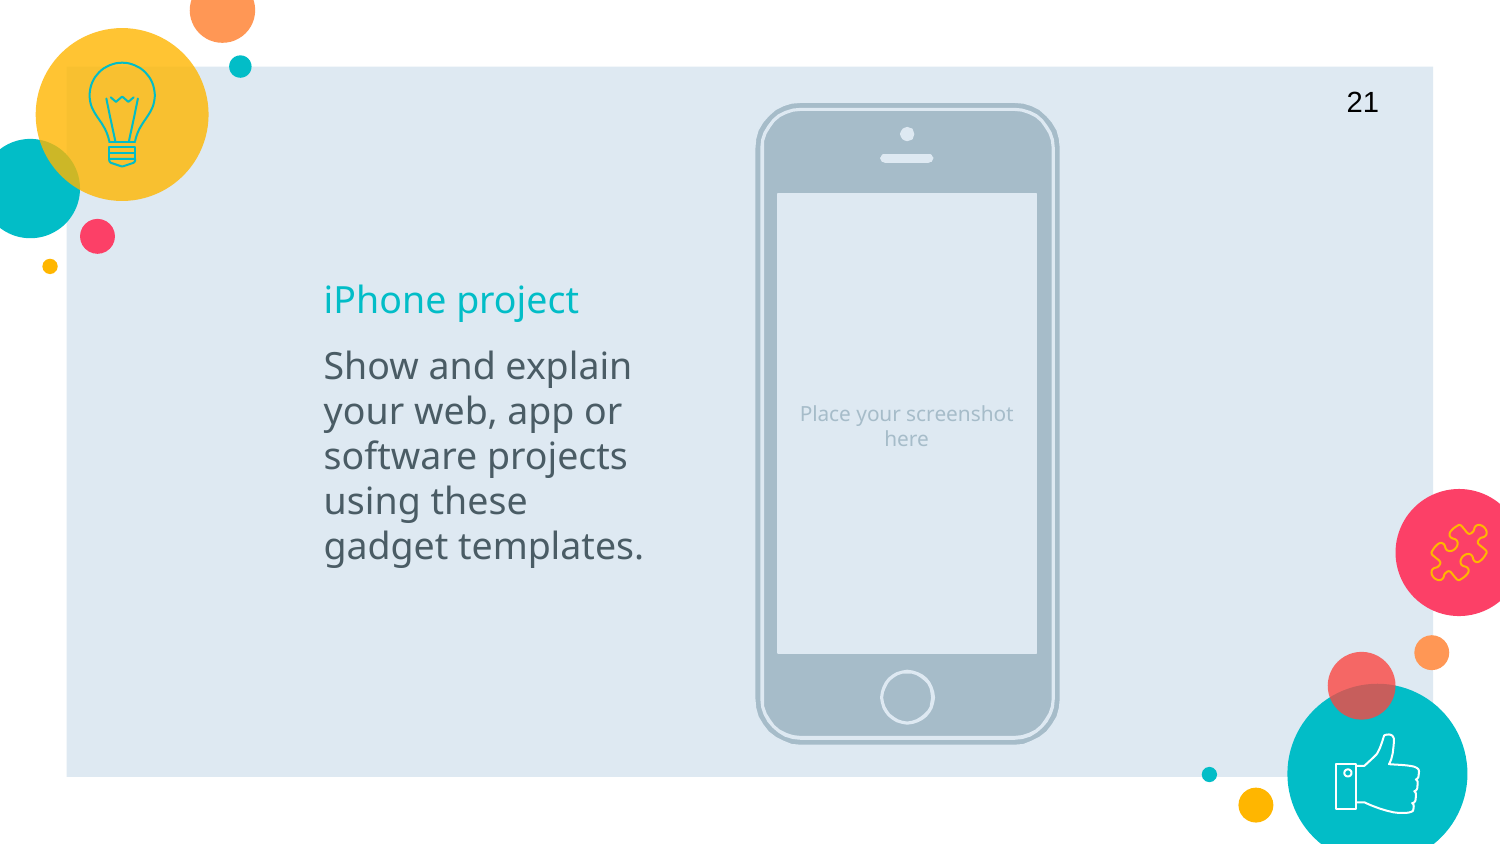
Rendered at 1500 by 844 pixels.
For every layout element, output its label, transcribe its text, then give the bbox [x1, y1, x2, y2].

text_box [754, 102, 1061, 746]
slide_number 21 [1331, 68, 1422, 134]
text_box Place your screenshot here [776, 195, 1038, 657]
list iPhone project Show and explain your web, app or software projects using these gadget templates. [308, 67, 667, 776]
